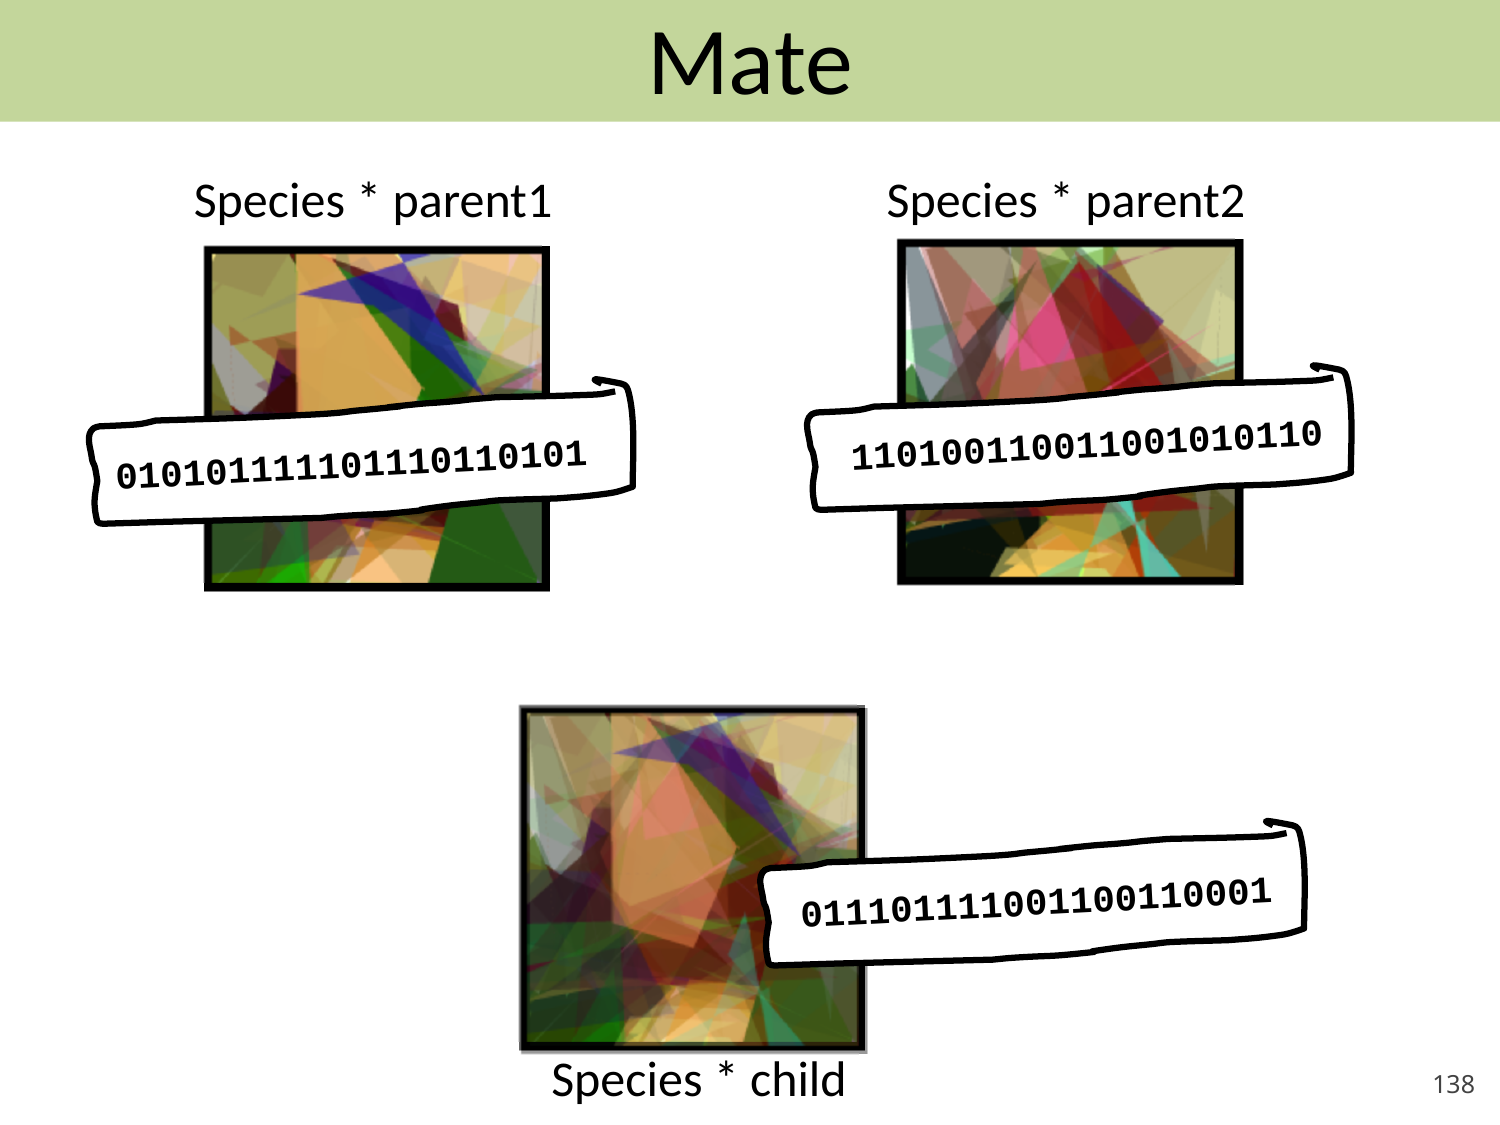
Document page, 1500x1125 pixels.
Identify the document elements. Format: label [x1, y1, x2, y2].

text_box [512, 697, 1305, 1115]
picture [197, 239, 556, 596]
text_box [178, 159, 568, 235]
text_box [807, 406, 892, 510]
text_box [88, 419, 197, 524]
text_box [871, 159, 1261, 235]
picture [892, 232, 1248, 591]
text_box [1248, 365, 1352, 486]
title [75, 0, 1425, 113]
text_box [556, 379, 634, 499]
